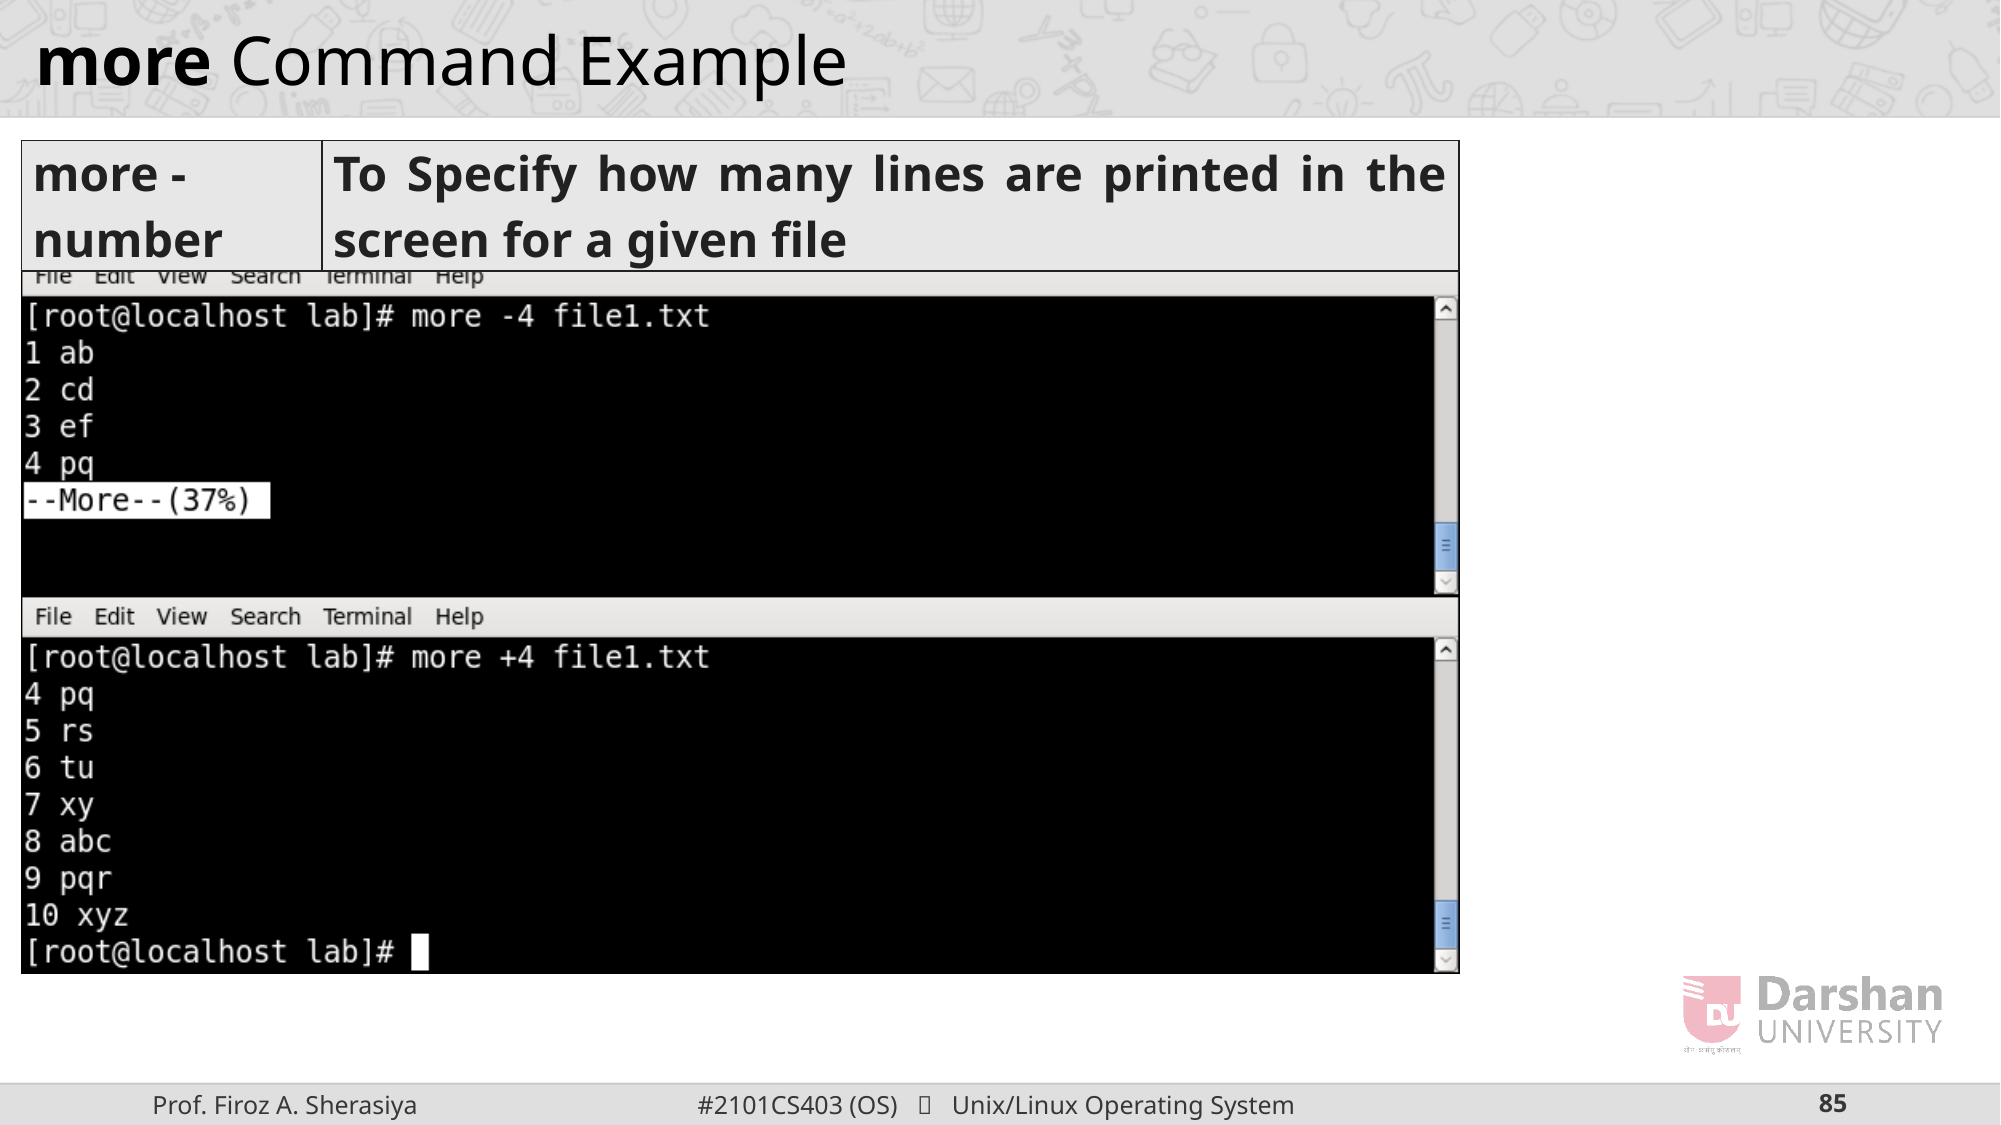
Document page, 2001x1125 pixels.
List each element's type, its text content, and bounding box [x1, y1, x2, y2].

table_header To Specify how many lines are printed in the screen for a given file [323, 141, 1458, 255]
title more Command Example [0, 0, 2000, 117]
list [21, 255, 1459, 596]
picture [21, 272, 1460, 974]
table_header more -number [22, 141, 321, 255]
table_cell Ignores case [1662, 951, 1963, 1079]
